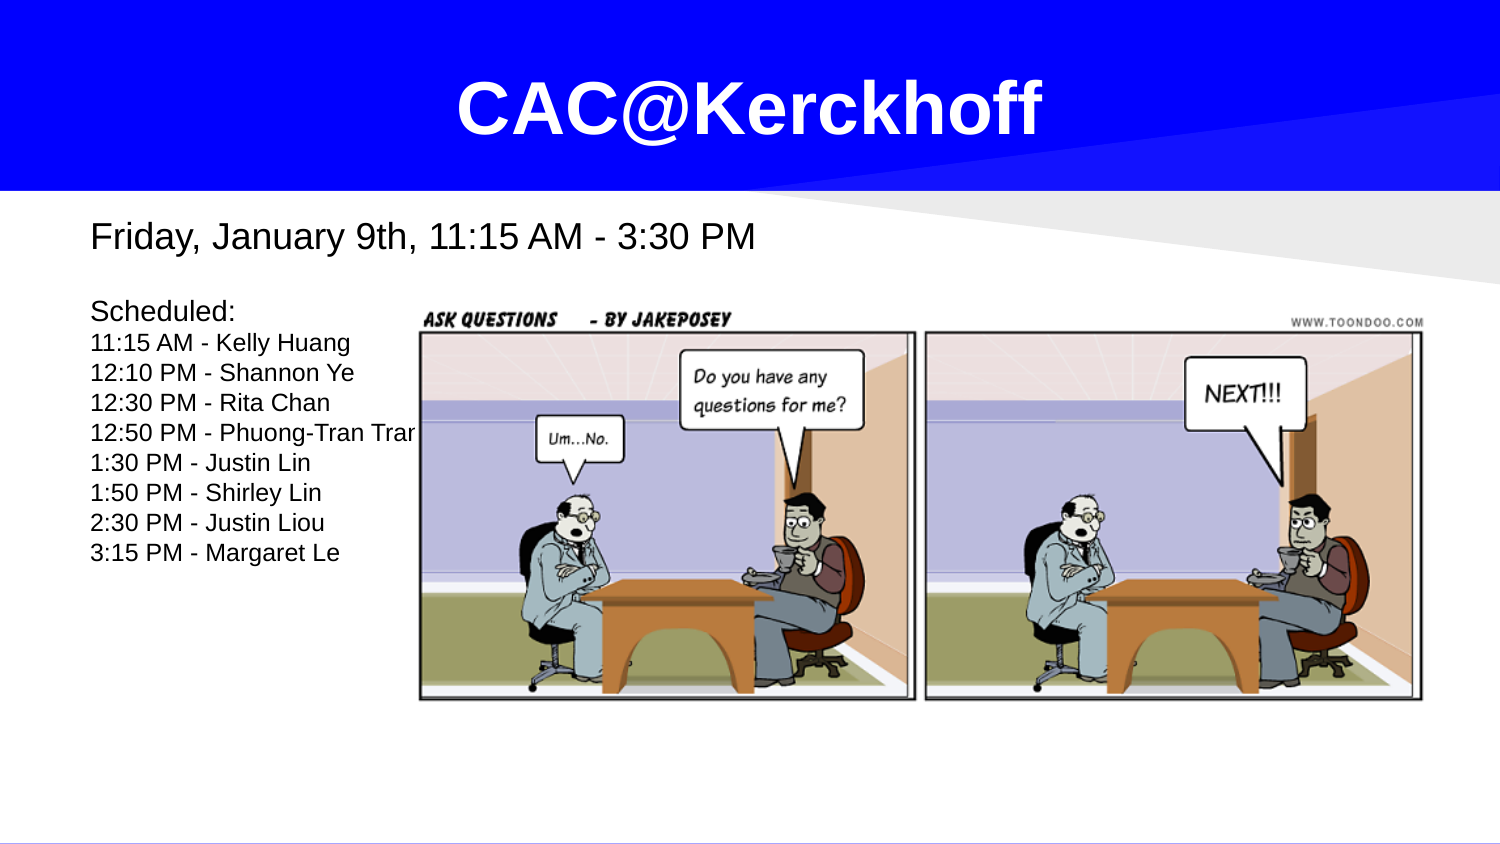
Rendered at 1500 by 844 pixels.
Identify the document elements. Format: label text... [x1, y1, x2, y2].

list Friday, January 9th, 11:15 AM - 3:30 PM Scheduled: 11:15 AM - Kelly Huang 12:10 PM - Shannon Ye 12:30 PM - Rita Chan 12:50 PM - Phuong-Tran Tran 1:30 PM - Justin Lin 1:50 PM - Shirley Lin 2:30 PM - Justin Liou 3:15 PM - Margaret Le [75, 196, 1425, 808]
title CAC@Kerckhoff [75, 33, 1425, 175]
picture [415, 297, 1426, 708]
